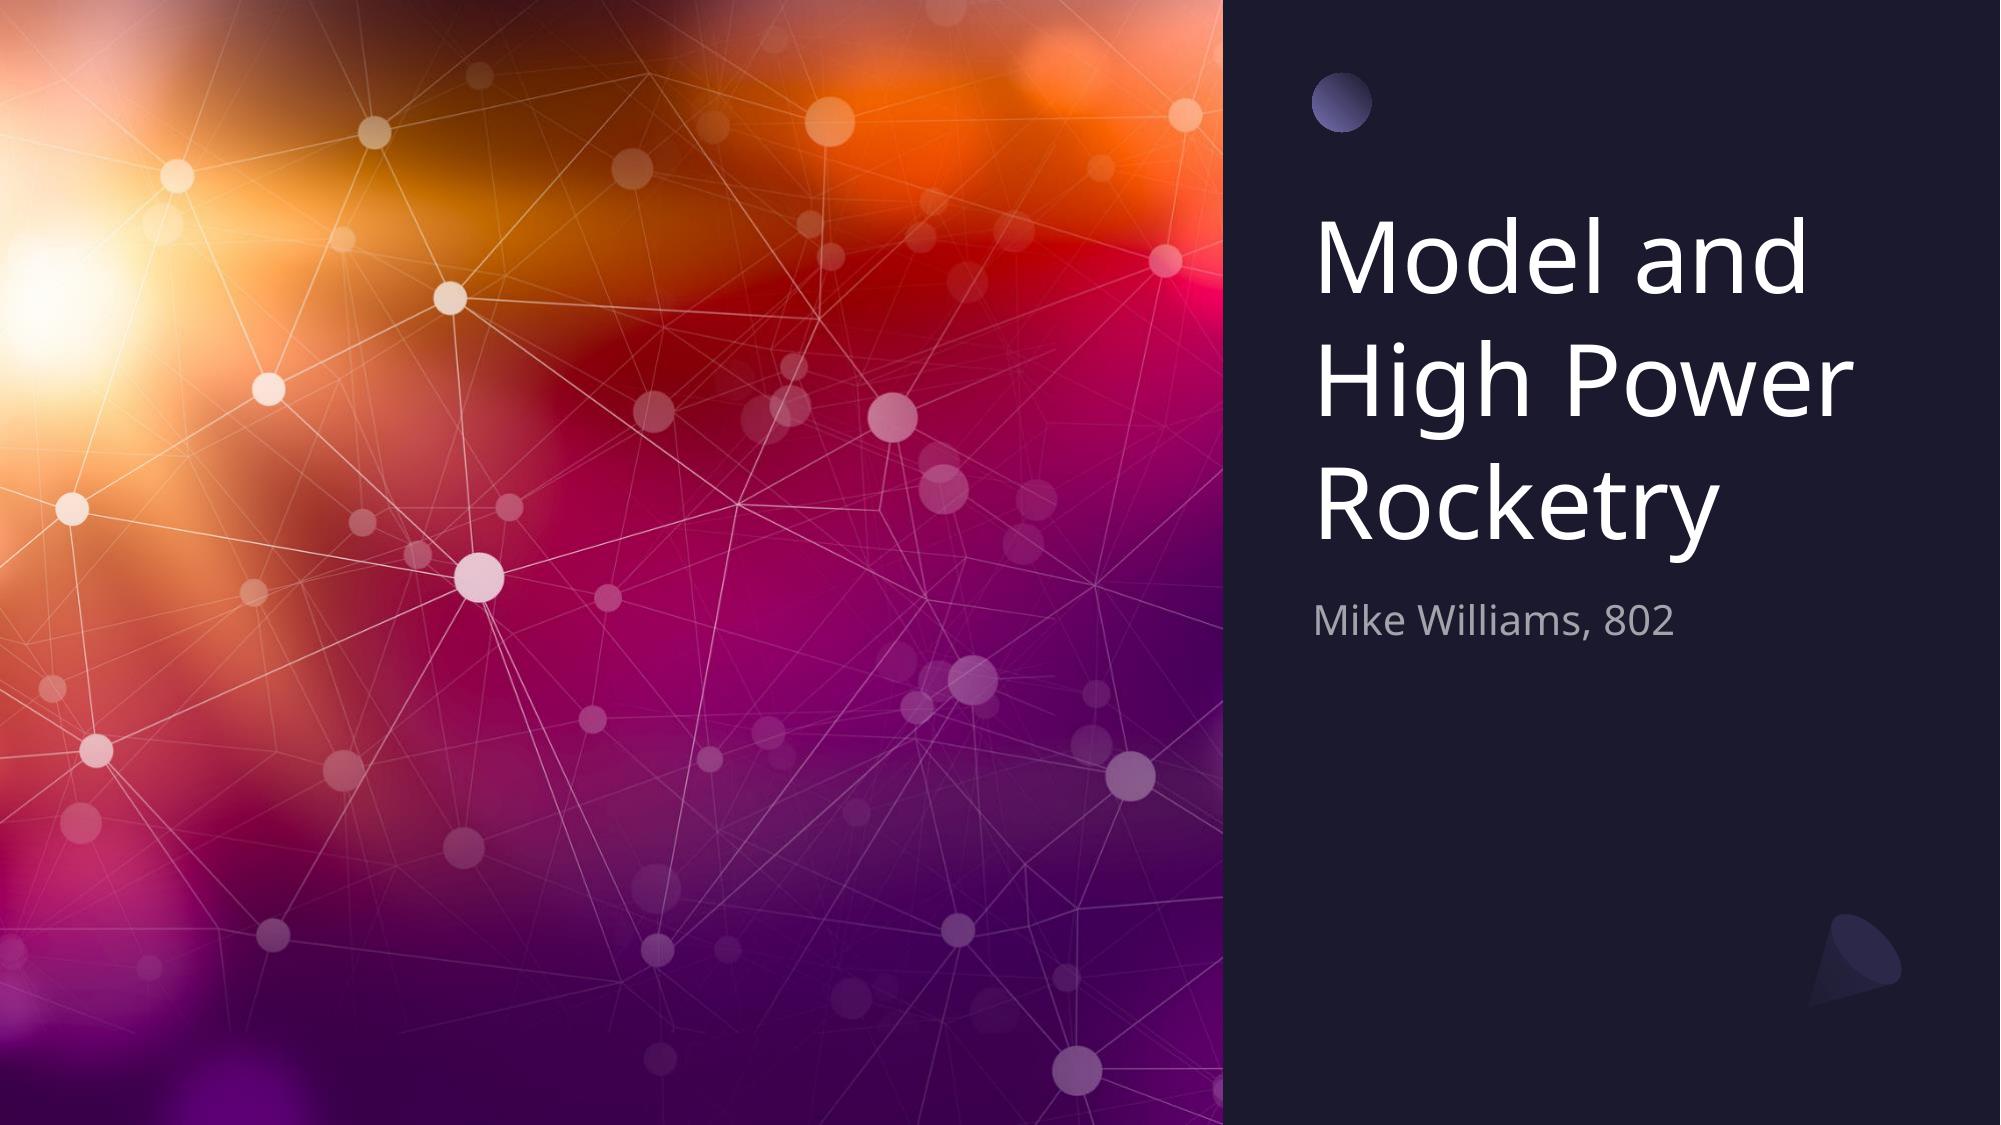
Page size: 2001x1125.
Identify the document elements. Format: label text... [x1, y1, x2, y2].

list Mike Williams, 802 [1312, 585, 1898, 870]
title Model and High Power Rocketry [1312, 172, 1898, 564]
picture [0, 0, 1223, 1125]
